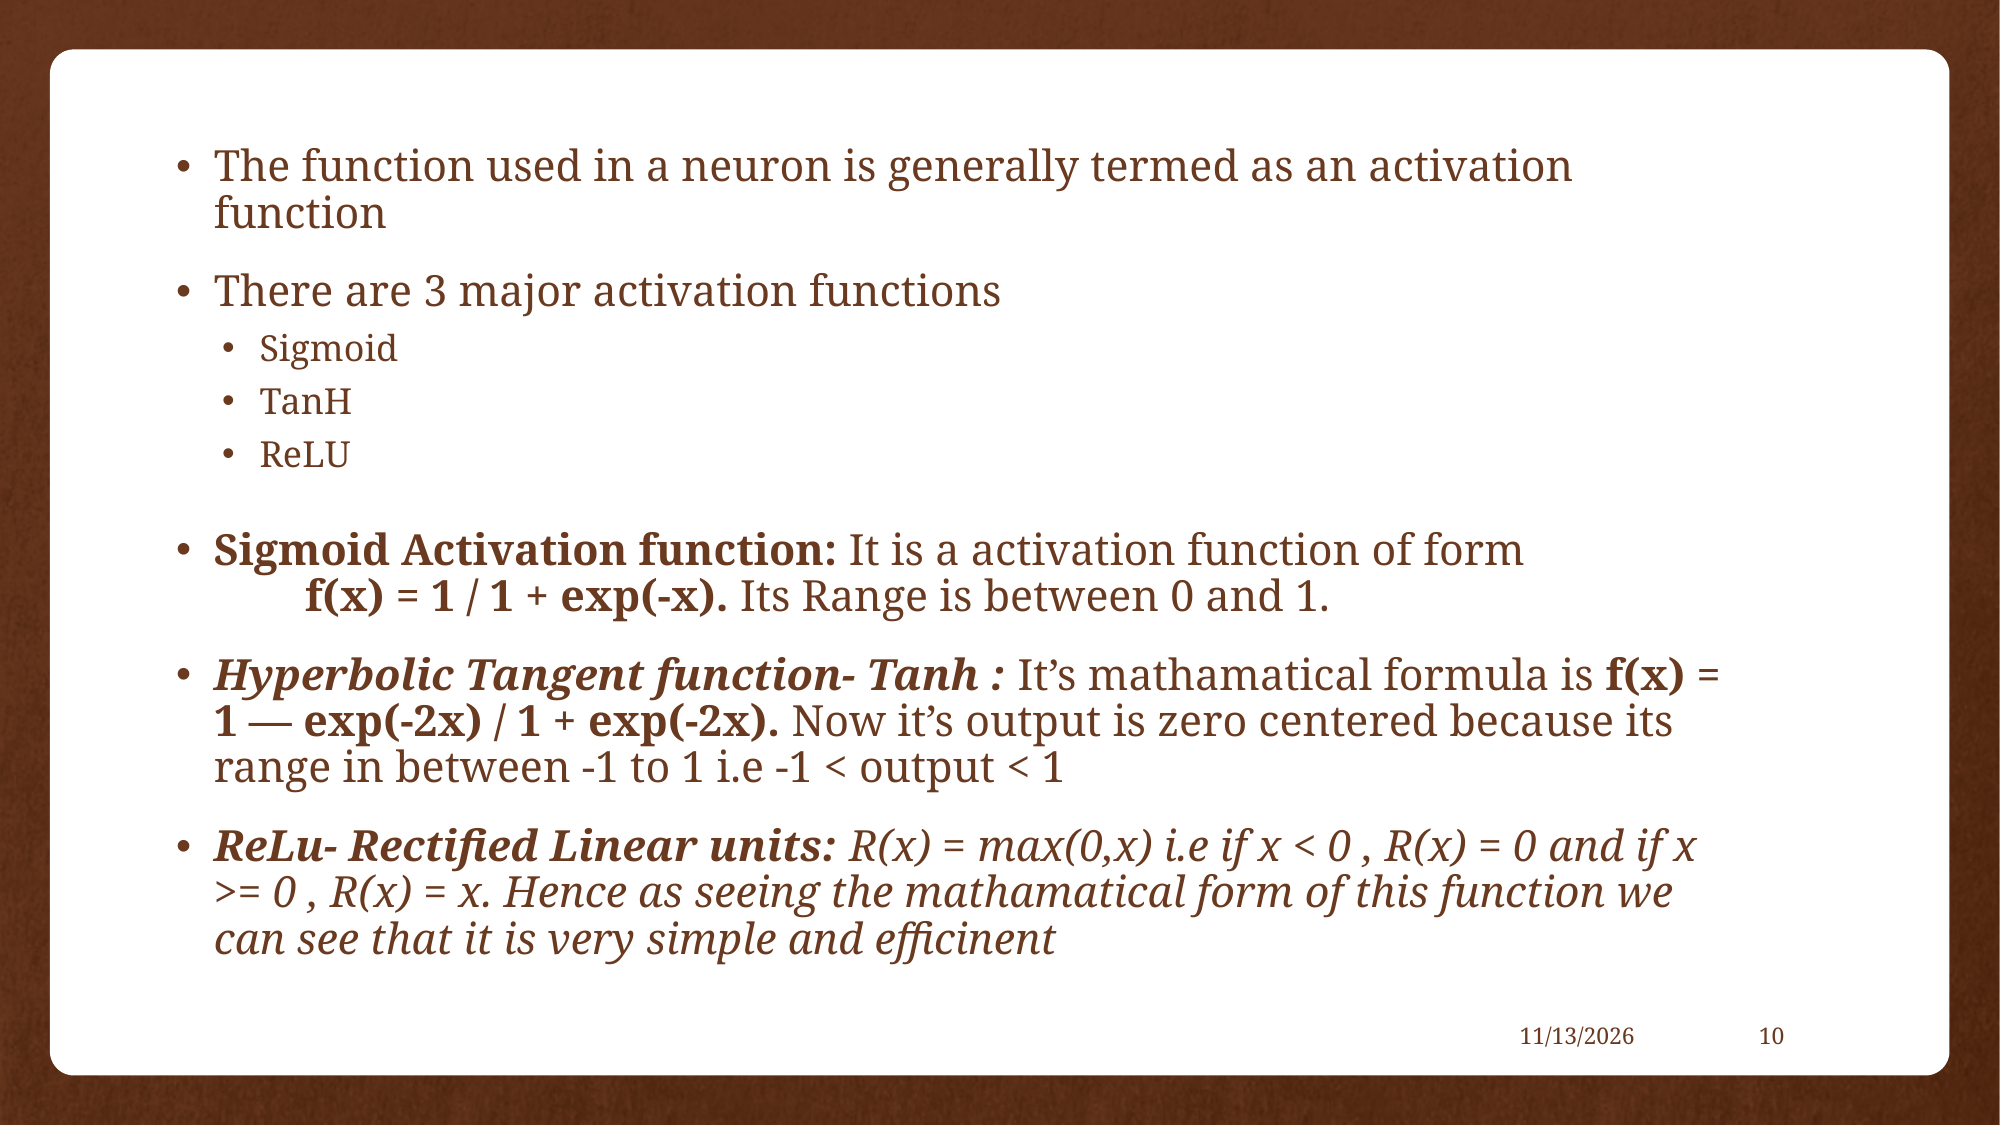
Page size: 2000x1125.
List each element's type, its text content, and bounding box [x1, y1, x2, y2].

list The function used in a neuron is generally termed as an activation function There are 3 major activation functions Sigmoid TanH ReLU Sigmoid Activation function: It is a activation function of form f(x) = 1 / 1 + exp(-x). Its Range is between 0 and 1. Hyperbolic Tangent function- Tanh : It’s mathamatical formula is f(x) = 1 — exp(-2x) / 1 + exp(-2x). Now it’s output is zero centered because its range in between -1 to 1 i.e -1 < output < 1 ReLu- Rectified Linear units: R(x) = max(0,x) i.e if x < 0 , R(x) = 0 and if x >= 0 , R(x) = x. Hence as seeing the mathamatical form of this function we can see that it is very simple and efficinent [161, 137, 1761, 976]
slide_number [1449, 1012, 1650, 1063]
slide_number 10 [1682, 1012, 1800, 1063]
